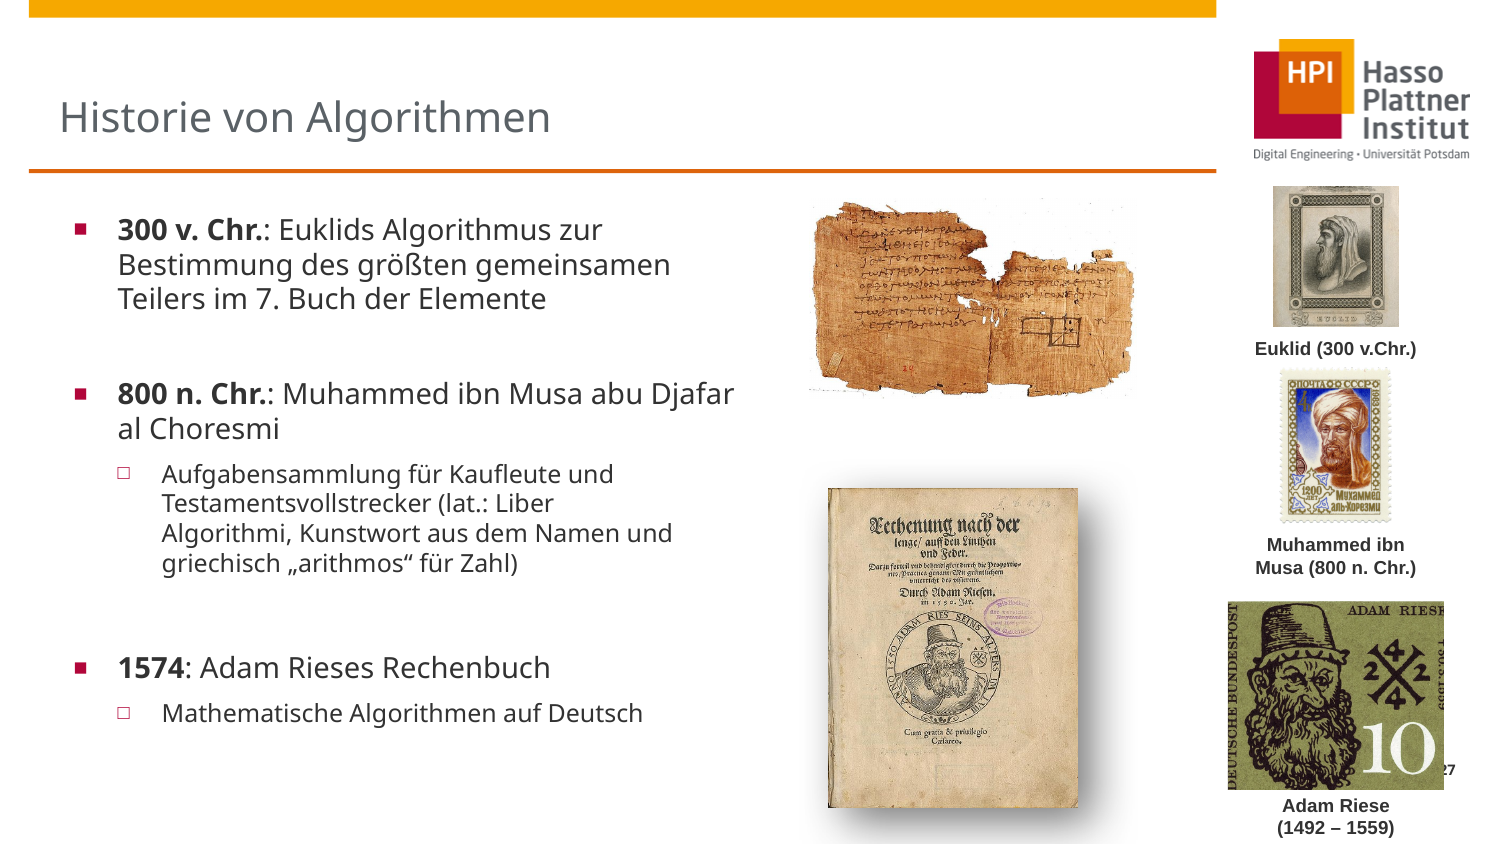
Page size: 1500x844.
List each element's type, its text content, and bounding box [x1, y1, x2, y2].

picture [808, 198, 1137, 399]
list 300 v. Chr.: Euklids Algorithmus zur Bestimmung des größten gemeinsamen Teilers im 7. Buch der Elemente 800 n. Chr.: Muhammed ibn Musa abu Djafar al Choresmi Aufgabensammlung für Kaufleute und Testamentsvollstrecker (lat.: Liber Algorithmi, Kunstwort aus dem Namen und griechisch „arithmos“ für Zahl) 1574: Adam Rieses Rechenbuch Mathematische Algorithmen auf Deutsch [58, 203, 774, 788]
text_box Adam Riese (1492 – 1559) [1240, 798, 1432, 844]
text_box Euklid (300 v.Chr.) [1227, 329, 1444, 367]
text_box Muhammed ibn Musa (800 n. Chr.) [1240, 525, 1432, 586]
picture [1273, 186, 1399, 327]
picture [1254, 39, 1470, 161]
title Historie von Algorithmen [58, 17, 1187, 170]
picture [828, 488, 1078, 808]
picture [1276, 366, 1396, 526]
picture [1227, 600, 1445, 790]
